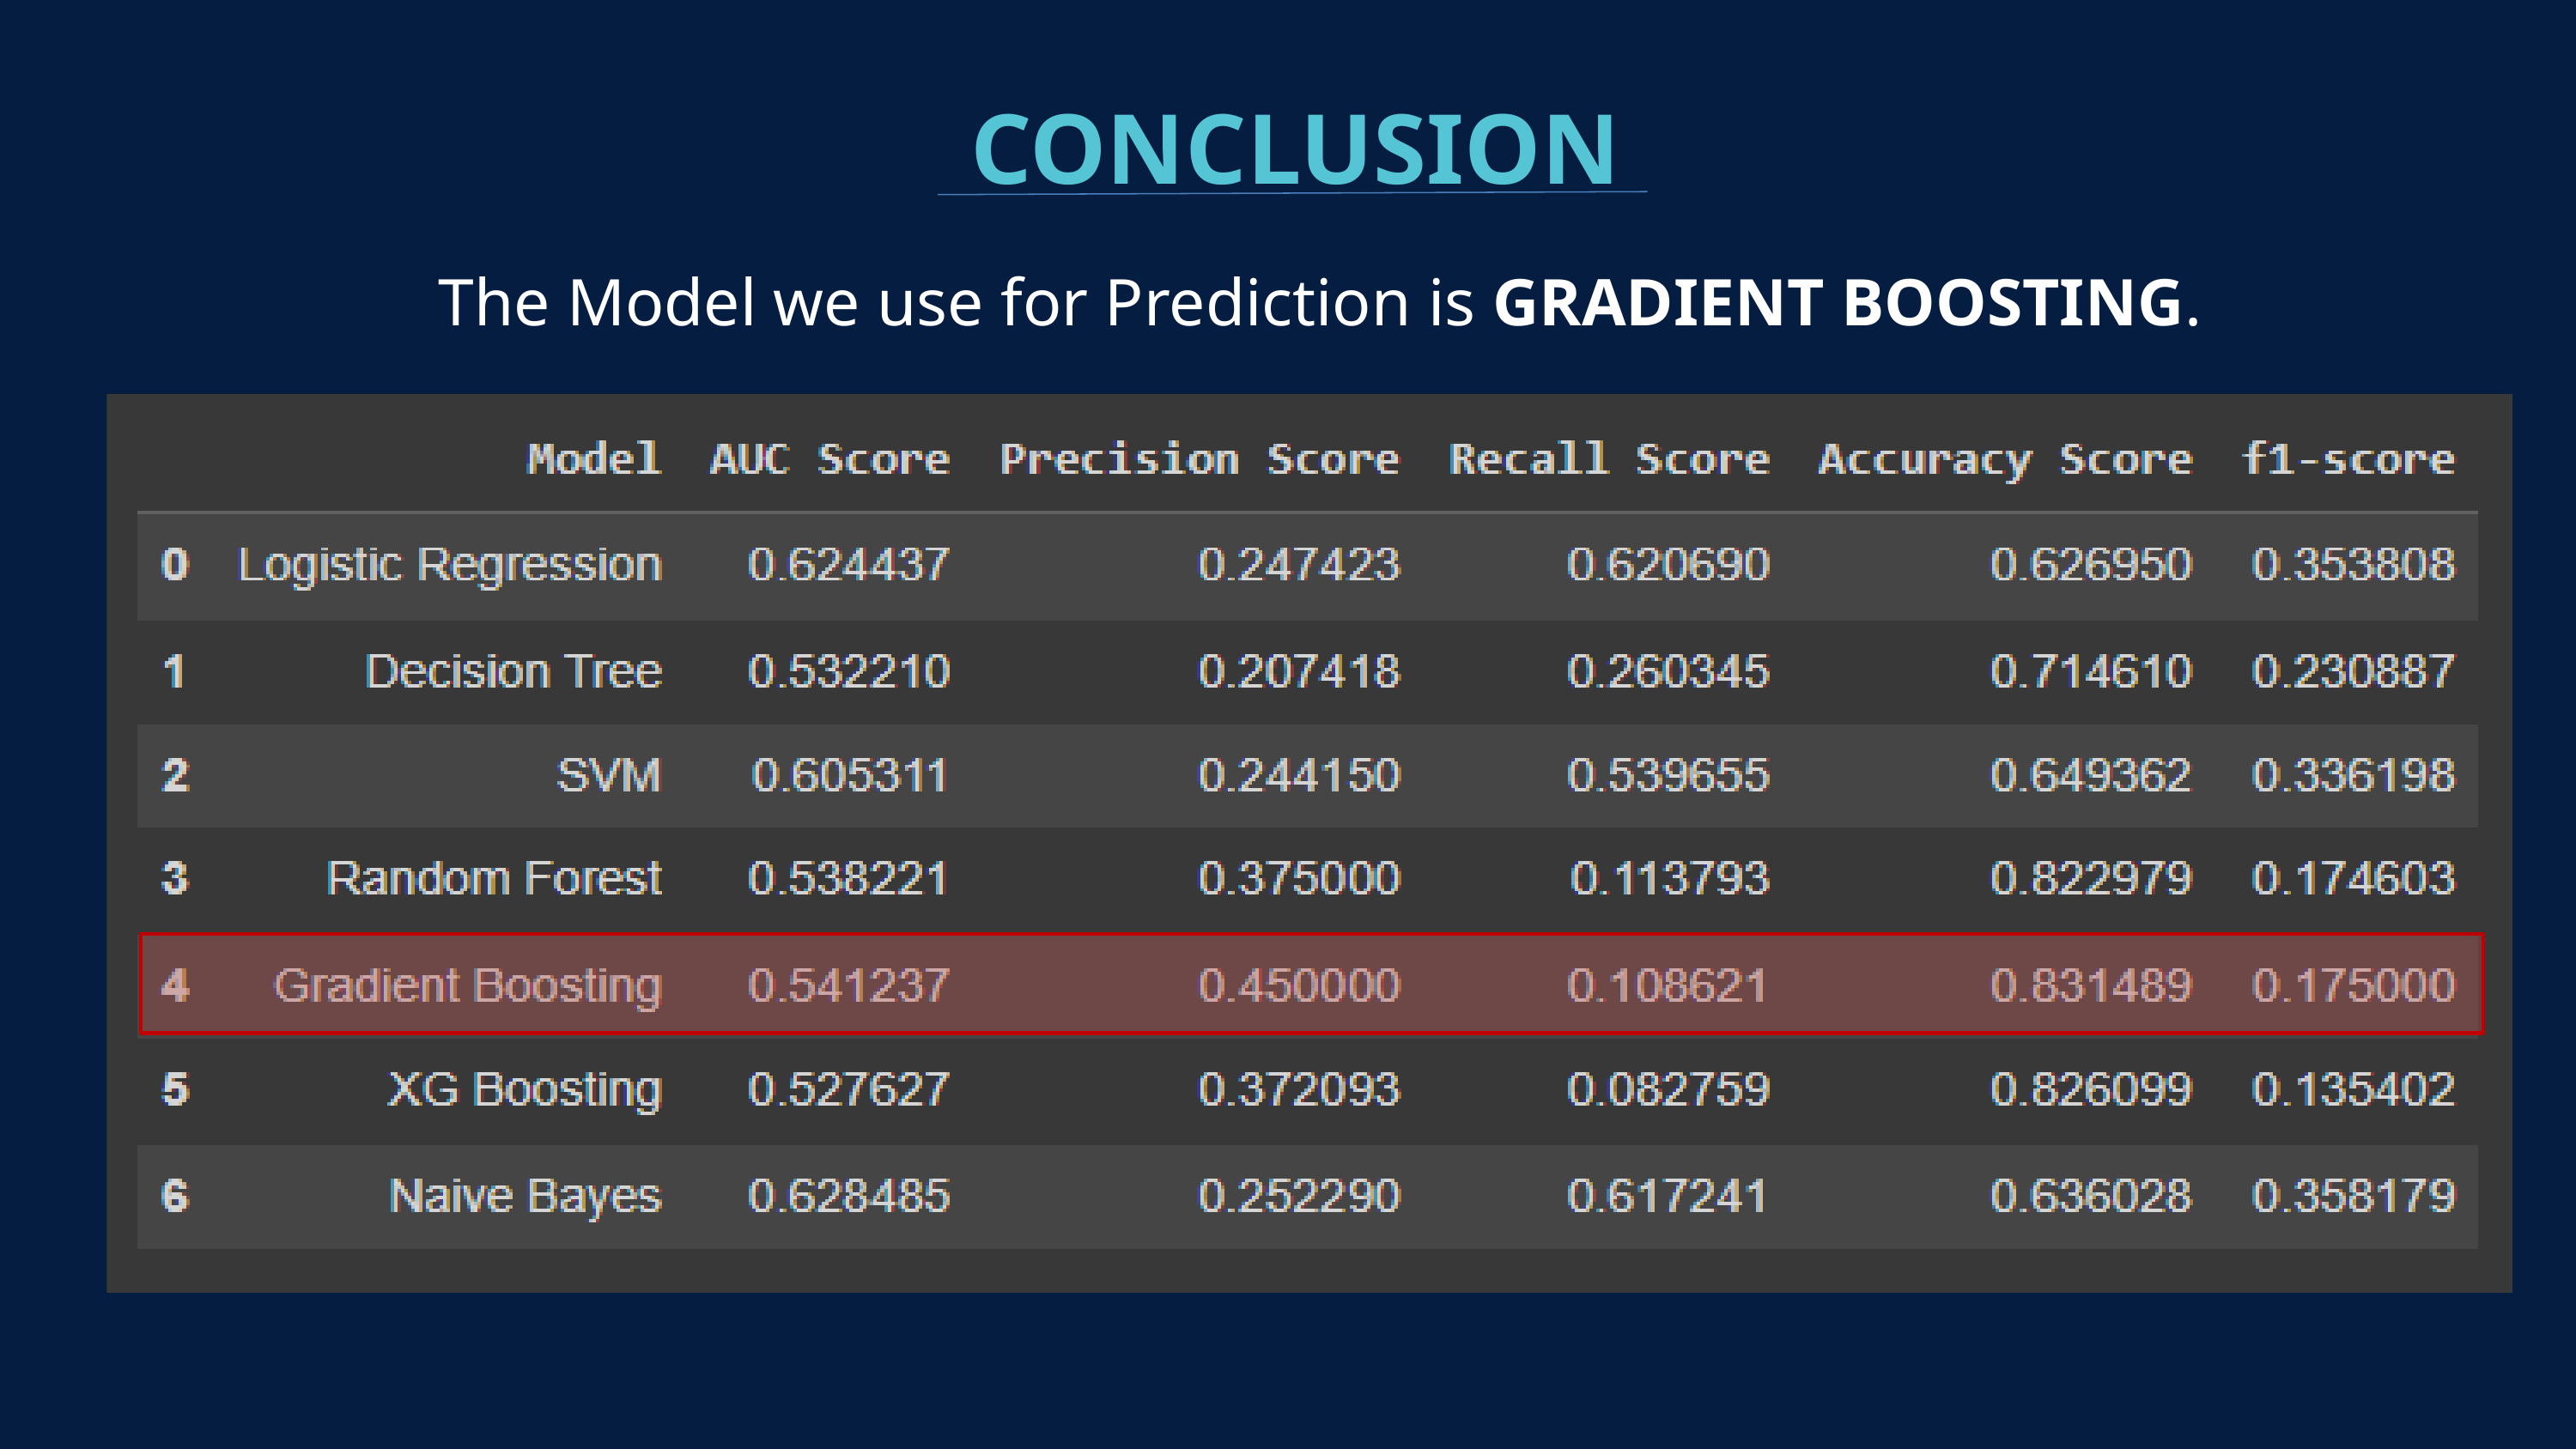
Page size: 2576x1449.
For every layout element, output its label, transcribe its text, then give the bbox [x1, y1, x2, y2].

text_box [937, 191, 1648, 195]
text_box CONCLUSION [559, 64, 2032, 203]
text_box The Model we use for Prediction is GRADIENT BOOSTING. [256, 231, 2384, 339]
text_box [139, 932, 2485, 1035]
text_box [106, 394, 2513, 1293]
